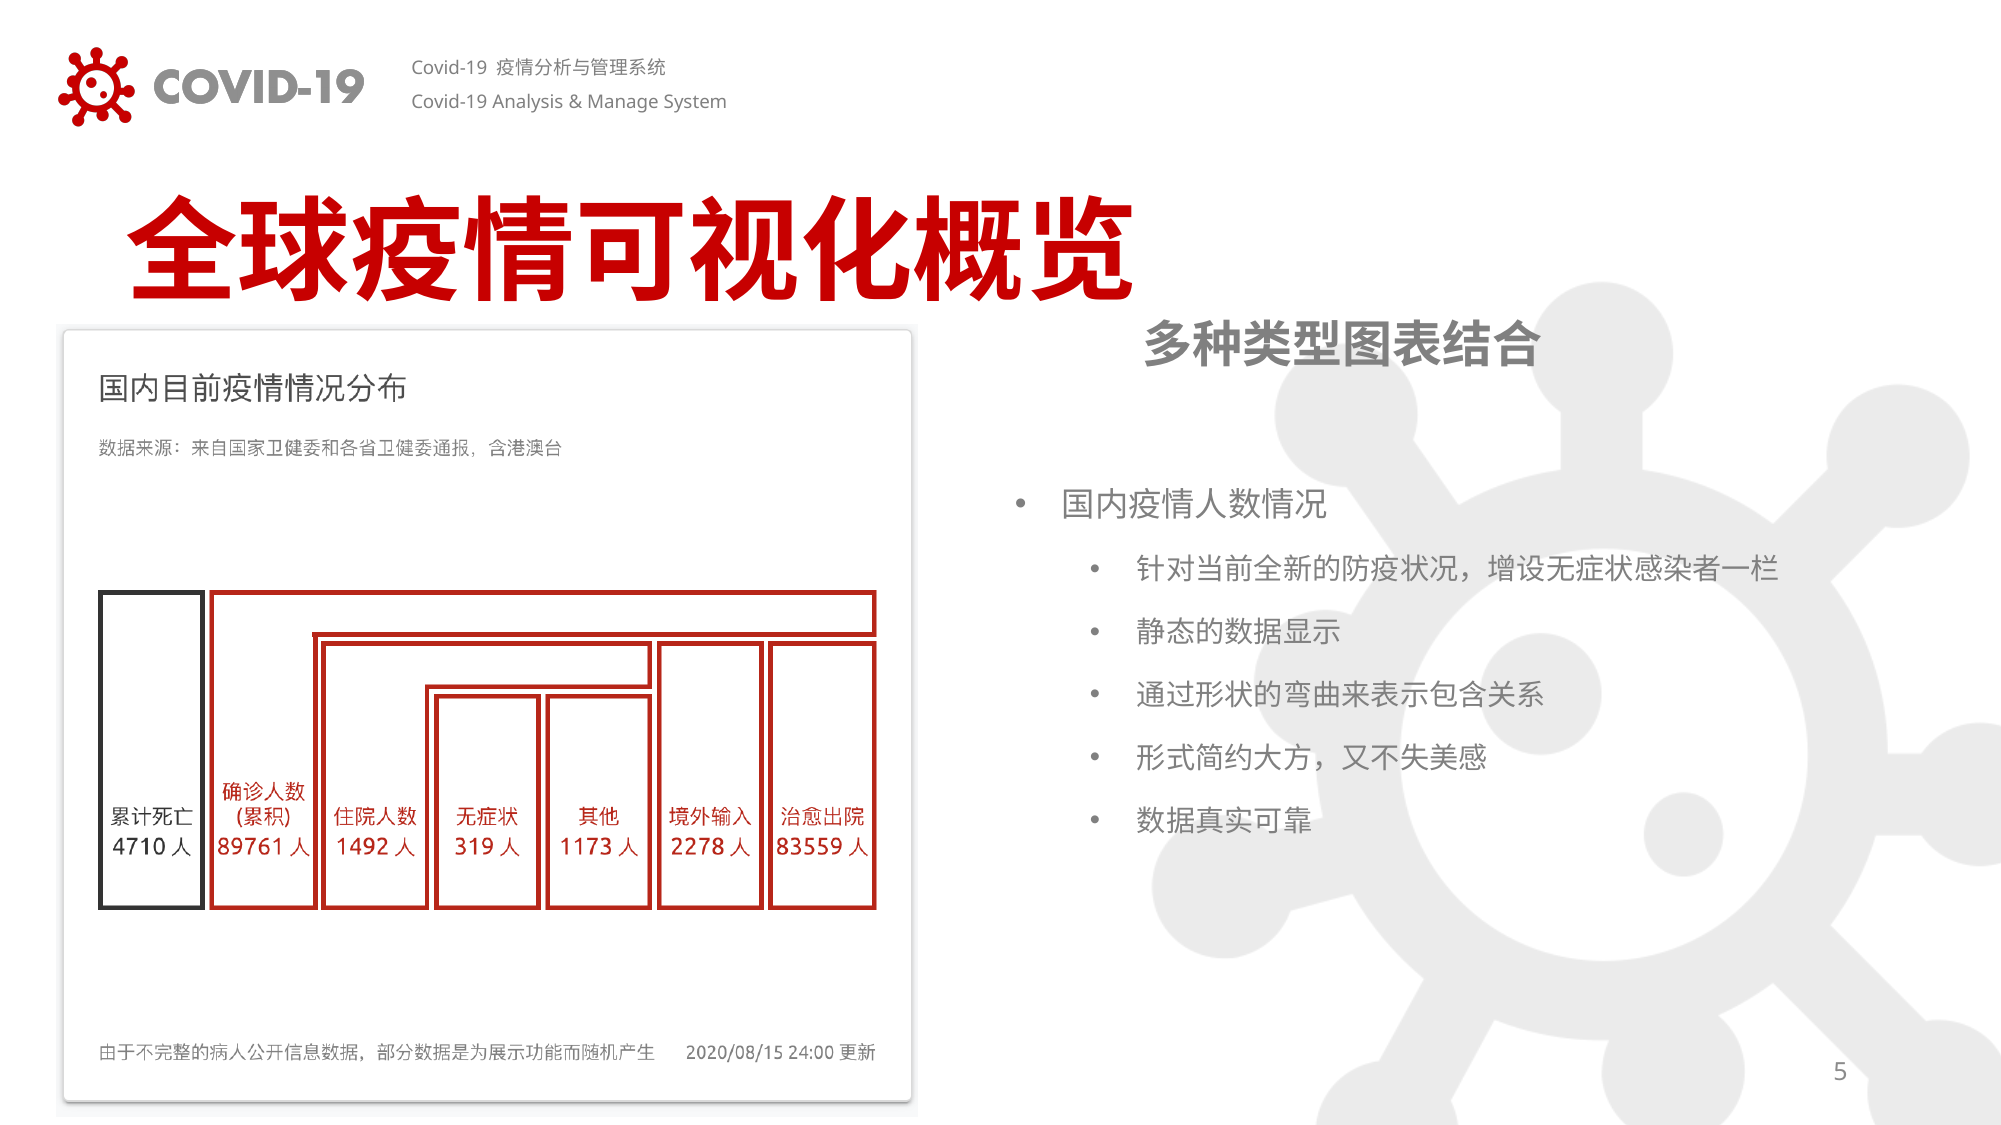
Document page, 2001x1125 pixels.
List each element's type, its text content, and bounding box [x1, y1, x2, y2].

picture [56, 324, 918, 1117]
text_box 国内疫情人数情况 针对当前全新的防疫状况，增设无症状感染者一栏 静态的数据显示 通过形状的弯曲来表示包含关系 形式简约大方，又不失美感 数据真实可靠 [999, 455, 1127, 1122]
picture [1127, 257, 2000, 1125]
list Covid-19 疫情分析与管理系统 Covid-19 Analysis & Manage System [396, 56, 867, 153]
picture [56, 45, 367, 129]
text_box 全球疫情可视化概览 [109, 171, 1228, 358]
